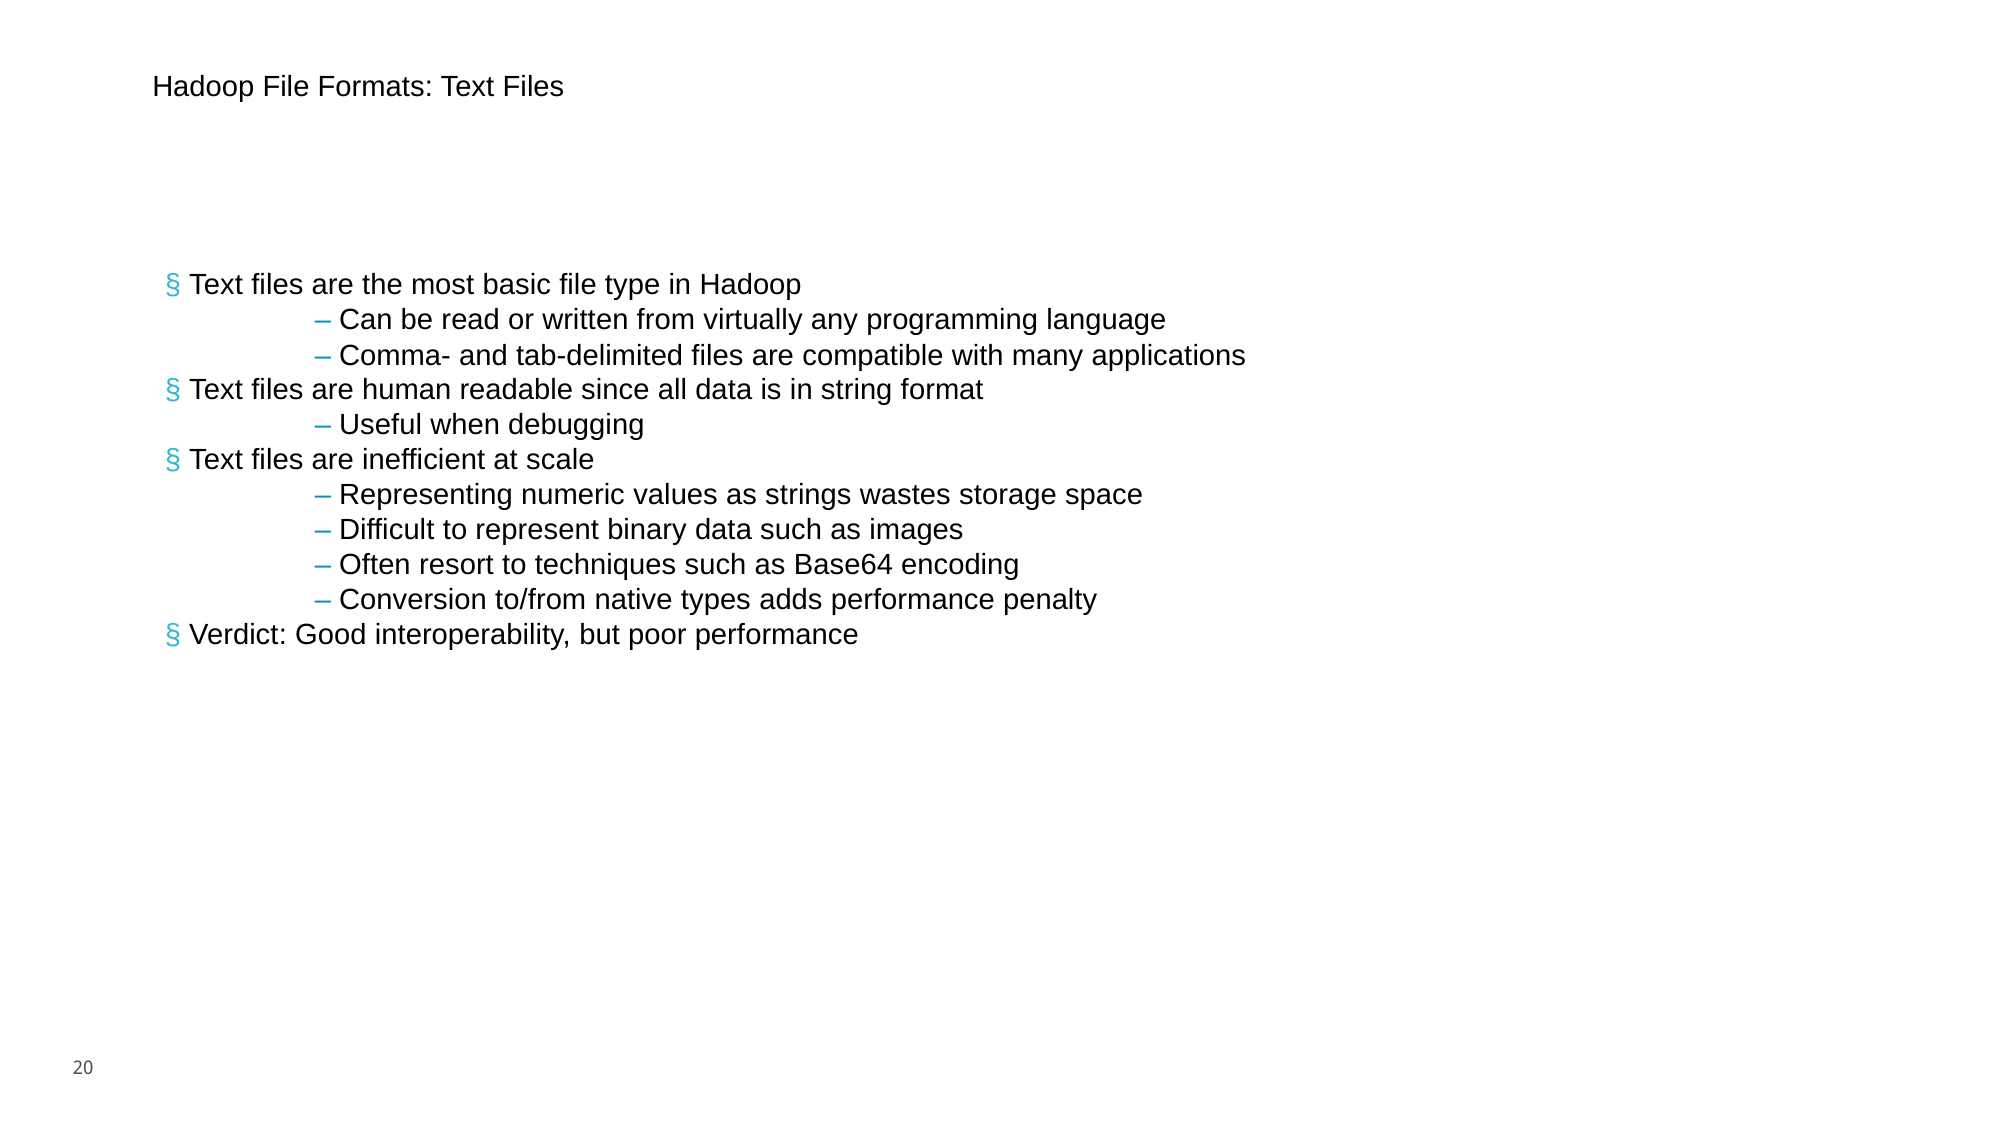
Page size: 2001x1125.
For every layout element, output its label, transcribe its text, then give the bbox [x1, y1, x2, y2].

slide_number 20 [57, 1038, 202, 1099]
title Hadoop File Formats: Text Files [137, 59, 1863, 278]
text_box § Text files are the most basic file type in Hadoop – Can be read or written from virtually any programming language – Comma- and tab-delimited files are compatible with many applications § Text files are human readable since all data is in string format – Useful when debugging § Text files are inefficient at scale – Representing numeric values as strings wastes storage space – Difficult to represent binary data such as images – Often resort to techniques such as Base64 encoding – Conversion to/from native types adds performance penalty § Verdict: Good interoperability, but poor performance [149, 258, 1562, 658]
